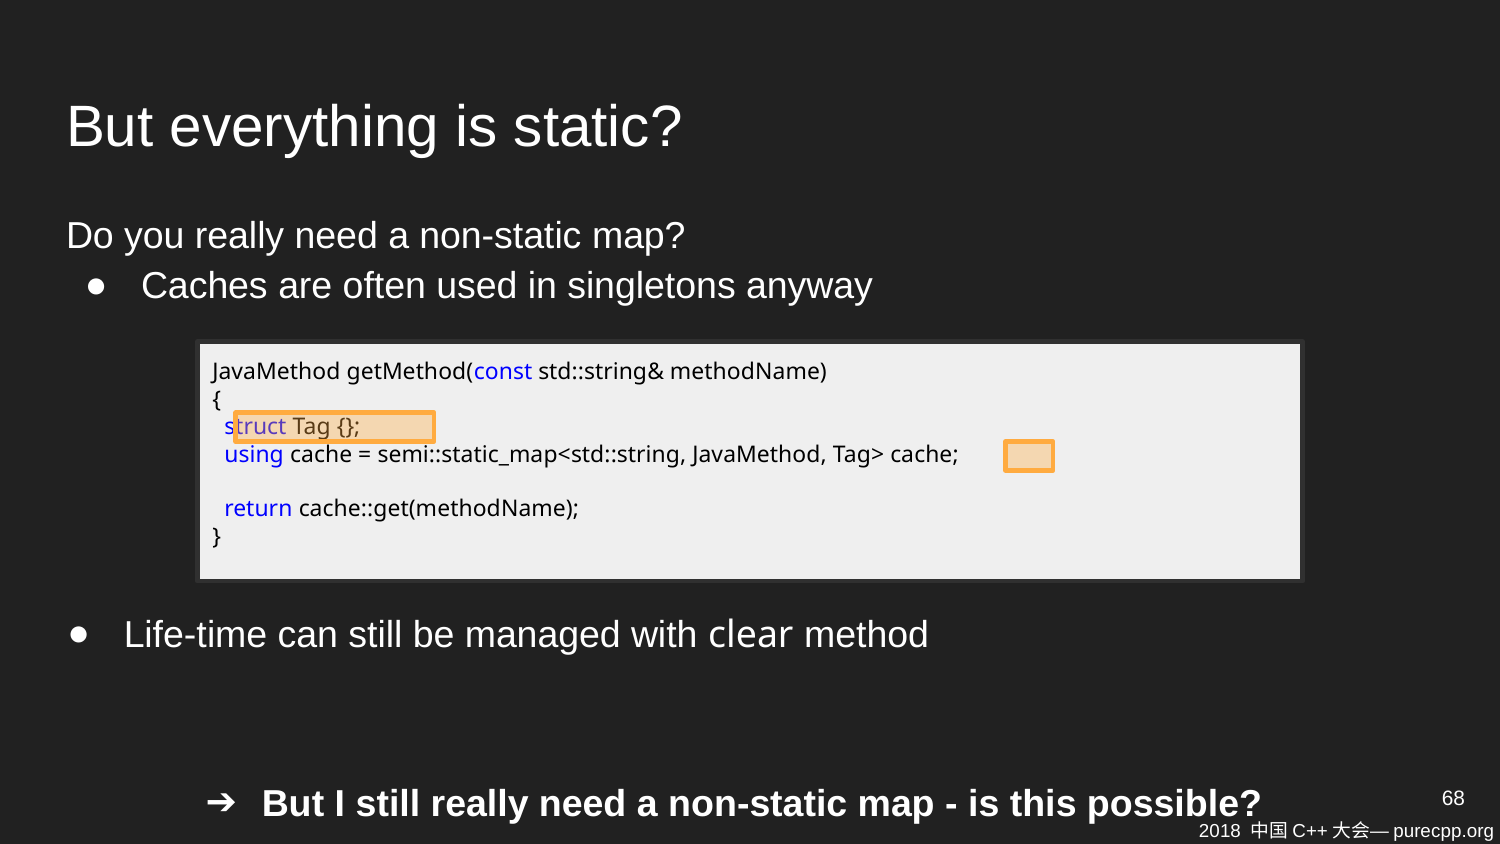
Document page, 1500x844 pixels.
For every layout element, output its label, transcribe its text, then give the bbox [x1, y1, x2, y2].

text_box [235, 412, 434, 442]
list Life-time can still be managed with clear method [33, 595, 1432, 676]
list Do you really need a non-static map? [51, 189, 1449, 269]
title But everything is static? [51, 72, 1449, 167]
text_box But I still really need a non-static map - is this possible? [64, 766, 1387, 829]
slide_number 68 [1389, 764, 1480, 830]
list Caches are often used in singletons anyway [51, 269, 1449, 745]
text_box JavaMethod getMethod(const std::string& methodName) { struct Tag {}; using cache = semi::static_map<std::string, JavaMethod, Tag> cache; return cache::get(methodName); } [197, 341, 1303, 582]
text_box [1005, 441, 1054, 471]
